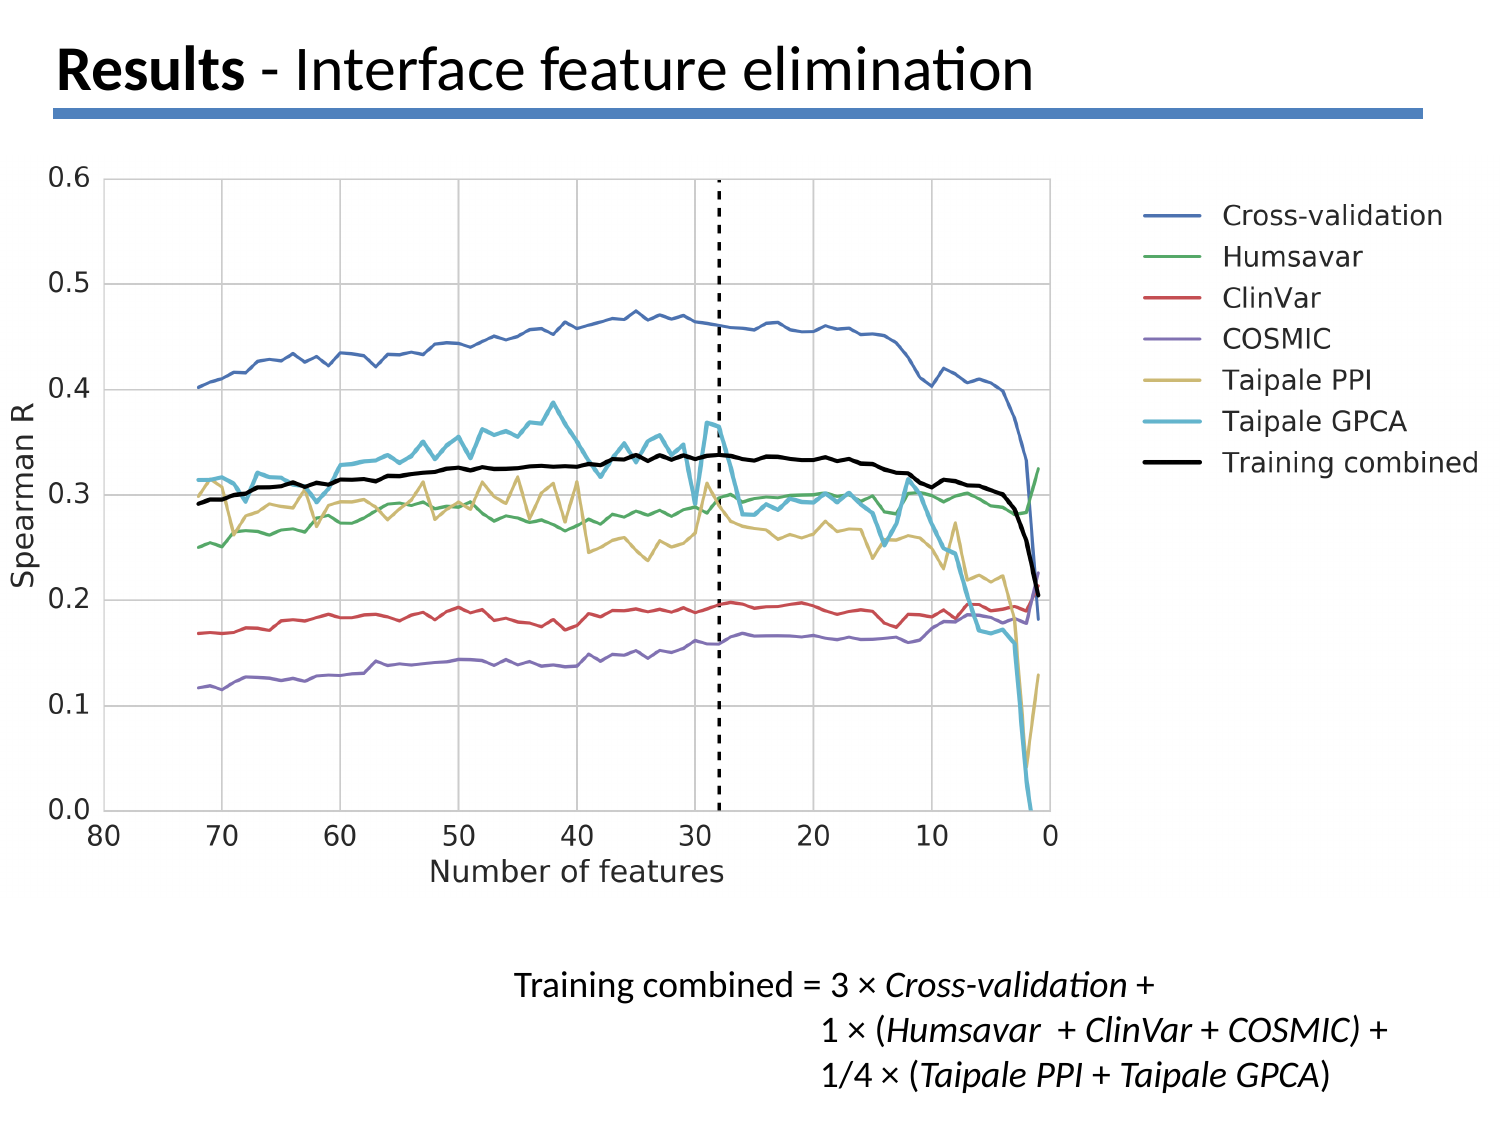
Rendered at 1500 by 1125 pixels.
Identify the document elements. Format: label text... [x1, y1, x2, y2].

title Results - Interface feature elimination [41, 19, 1483, 112]
text_box Training combined = 3 × Cross-validation + 1 × (Humsavar + ClinVar + COSMIC) + 1/4 × (Taipale PPI + Taipale GPCA) [499, 952, 1404, 1102]
picture [0, 155, 1500, 898]
